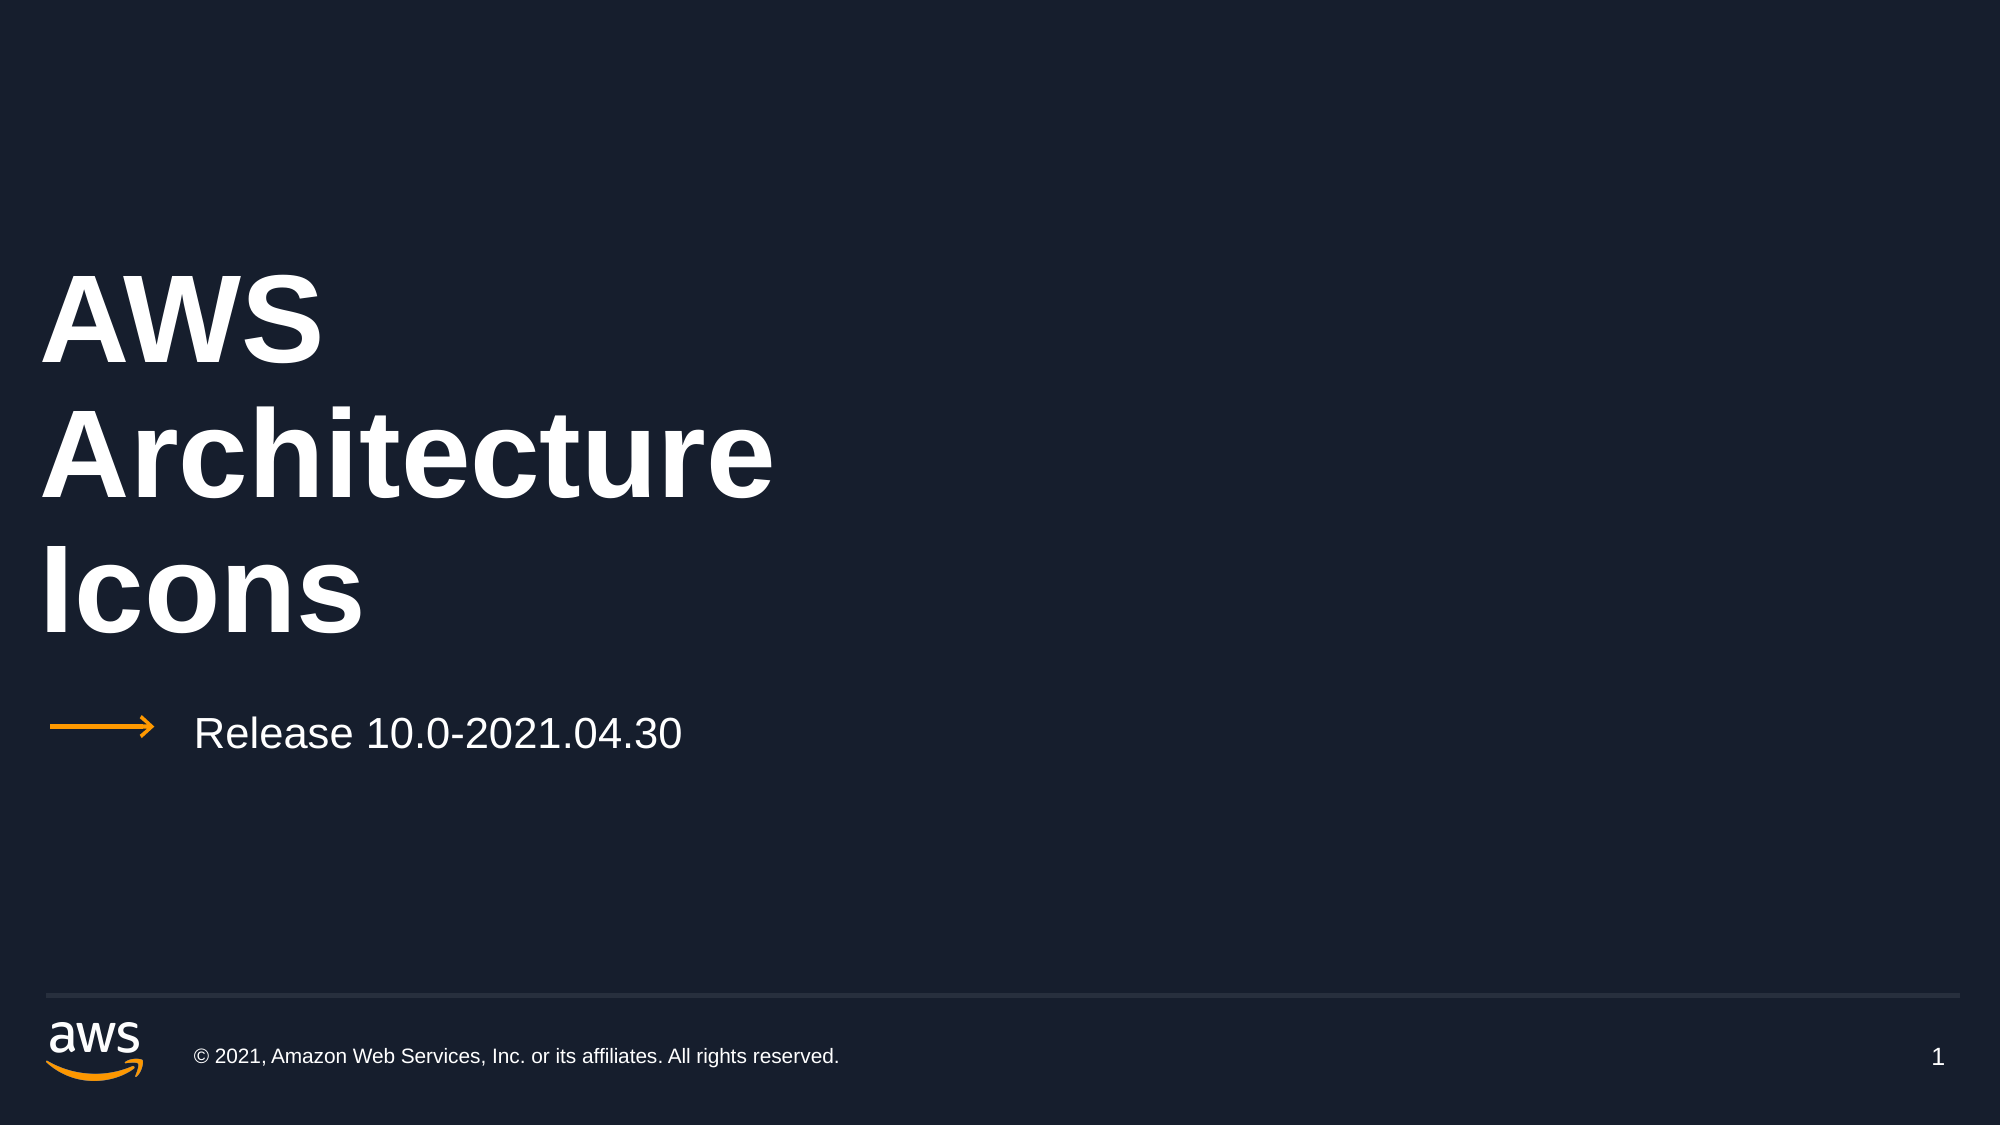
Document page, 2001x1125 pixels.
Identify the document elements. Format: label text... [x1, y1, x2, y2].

picture [46, 1022, 143, 1081]
footer © 2021, Amazon Web Services, Inc. or its affiliates. All rights reserved. [178, 1025, 911, 1086]
title AWS Architecture Icons [24, 241, 1609, 668]
subtitle Release 10.0-2021.04.30 [178, 703, 1627, 766]
slide_number 1 [1493, 1025, 1961, 1086]
